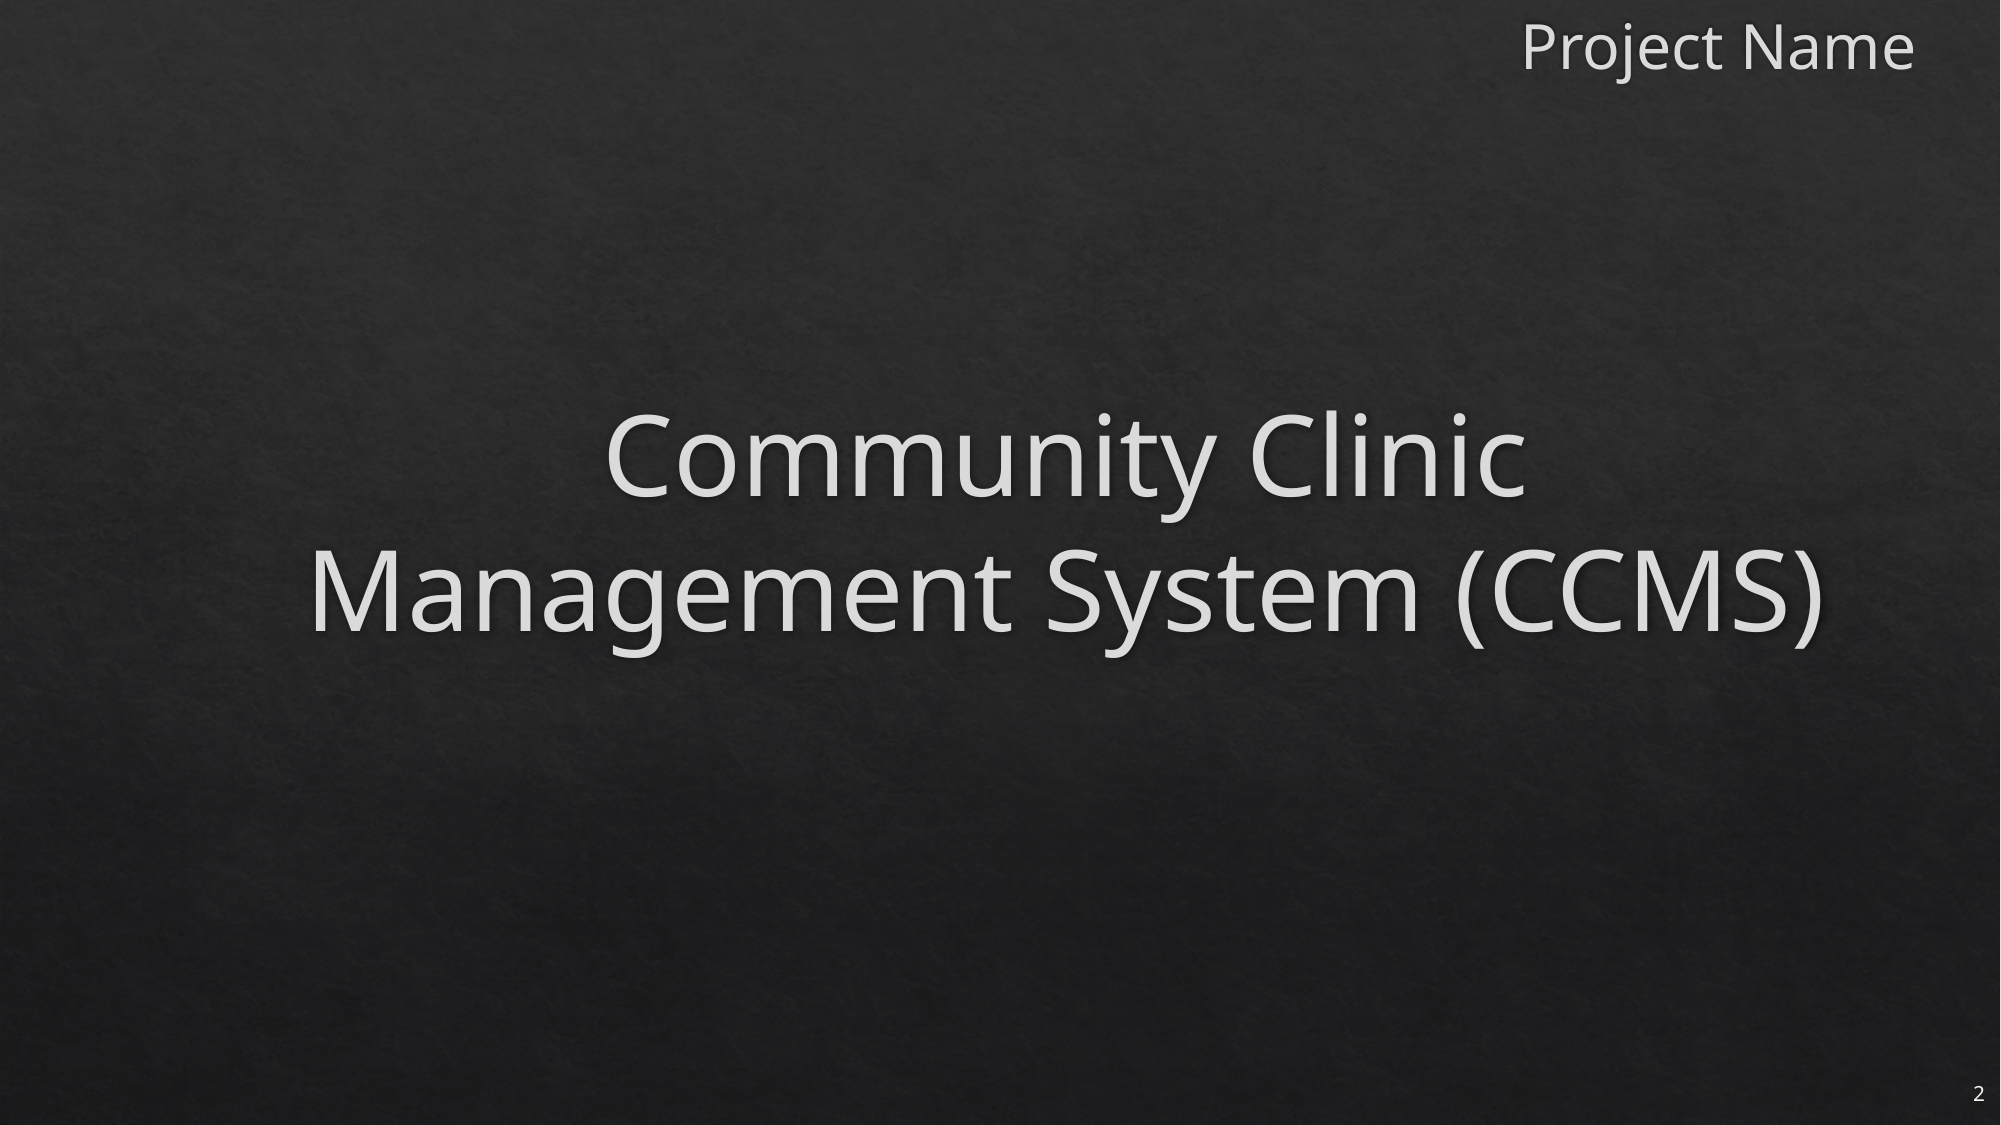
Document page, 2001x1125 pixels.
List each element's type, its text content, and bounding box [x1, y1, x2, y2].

slide_number 2 [1876, 1065, 2000, 1125]
title Project Name [1437, 0, 2000, 90]
text_box Community Clinic Management System (CCMS) [275, 311, 1856, 728]
